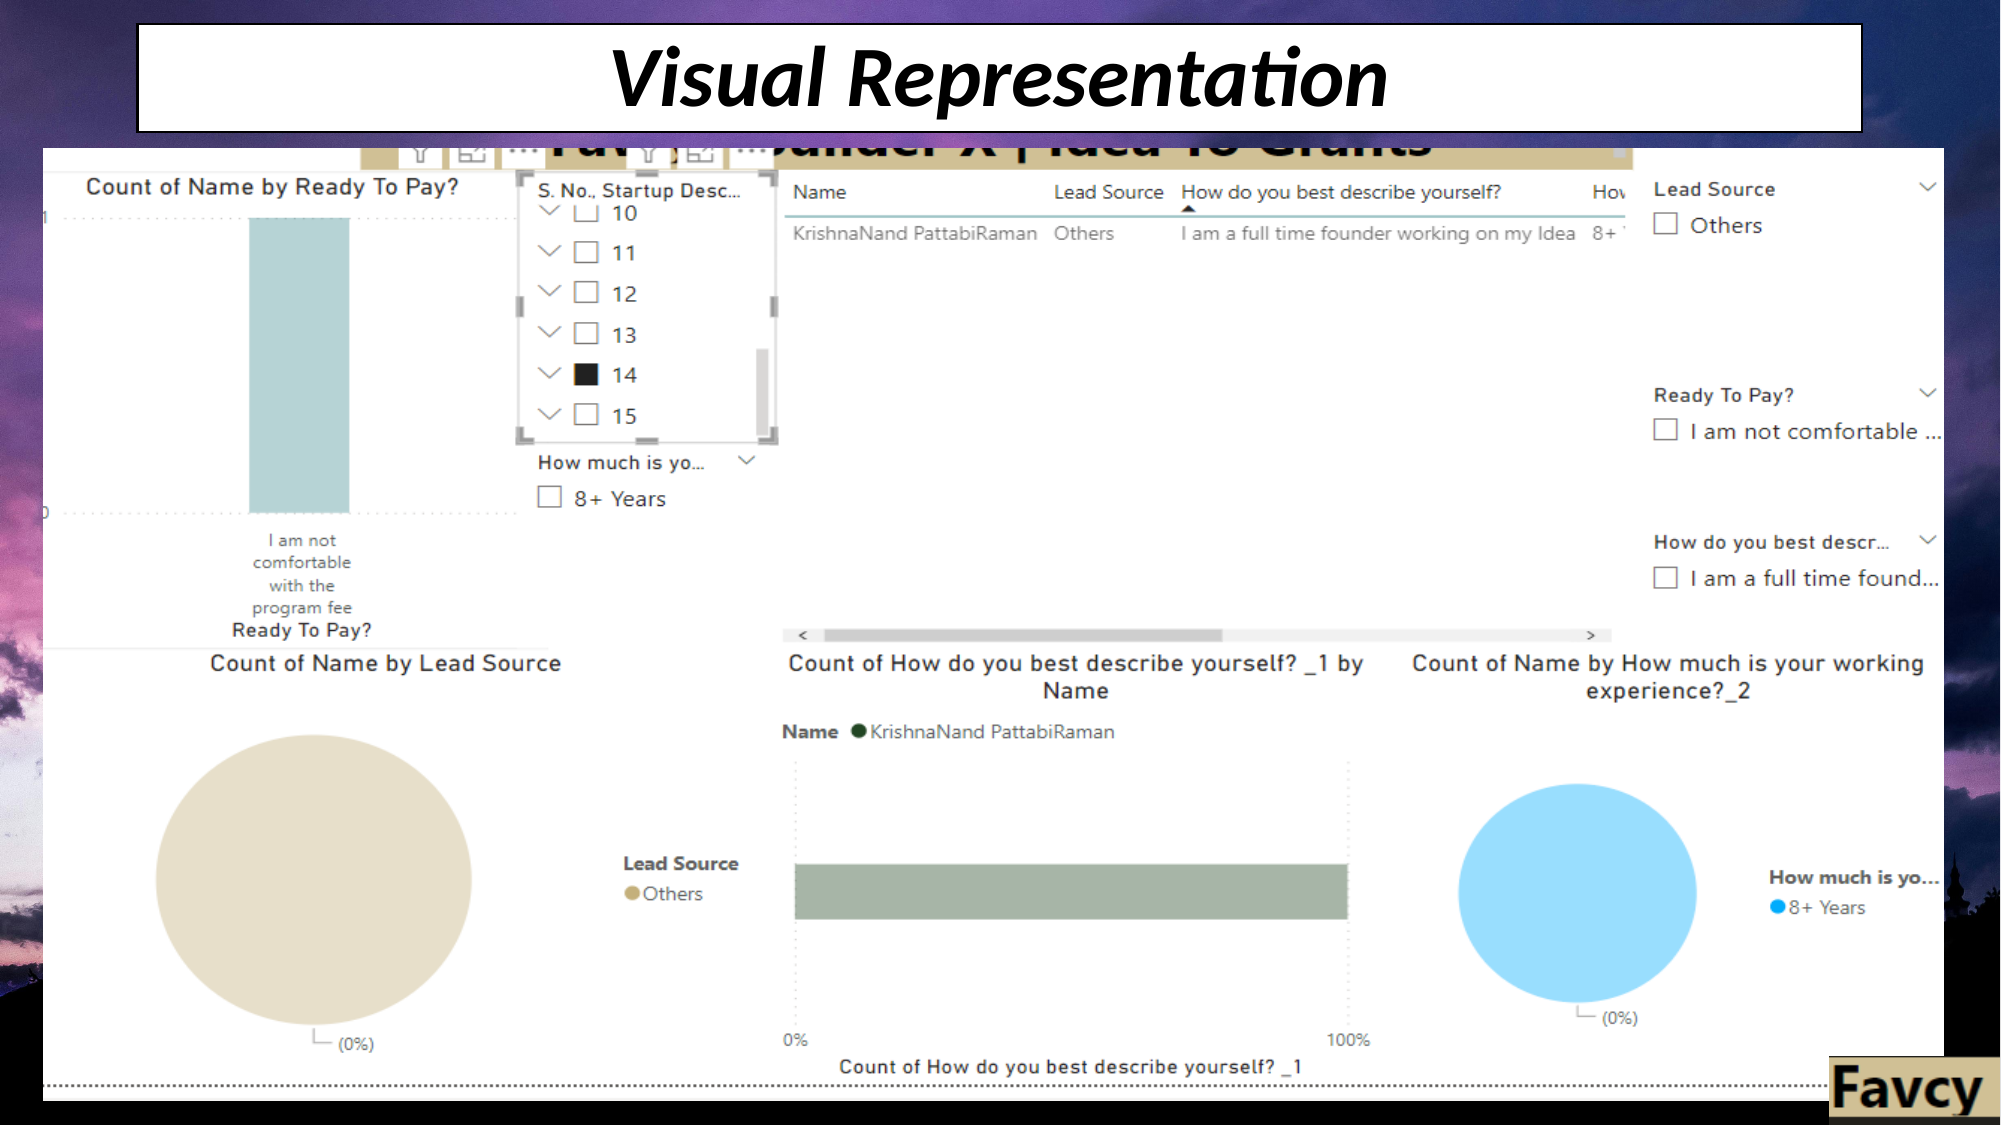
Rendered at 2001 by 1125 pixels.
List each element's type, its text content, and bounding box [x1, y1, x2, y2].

title Visual Representation [136, 23, 1863, 133]
picture [0, 0, 2001, 1125]
